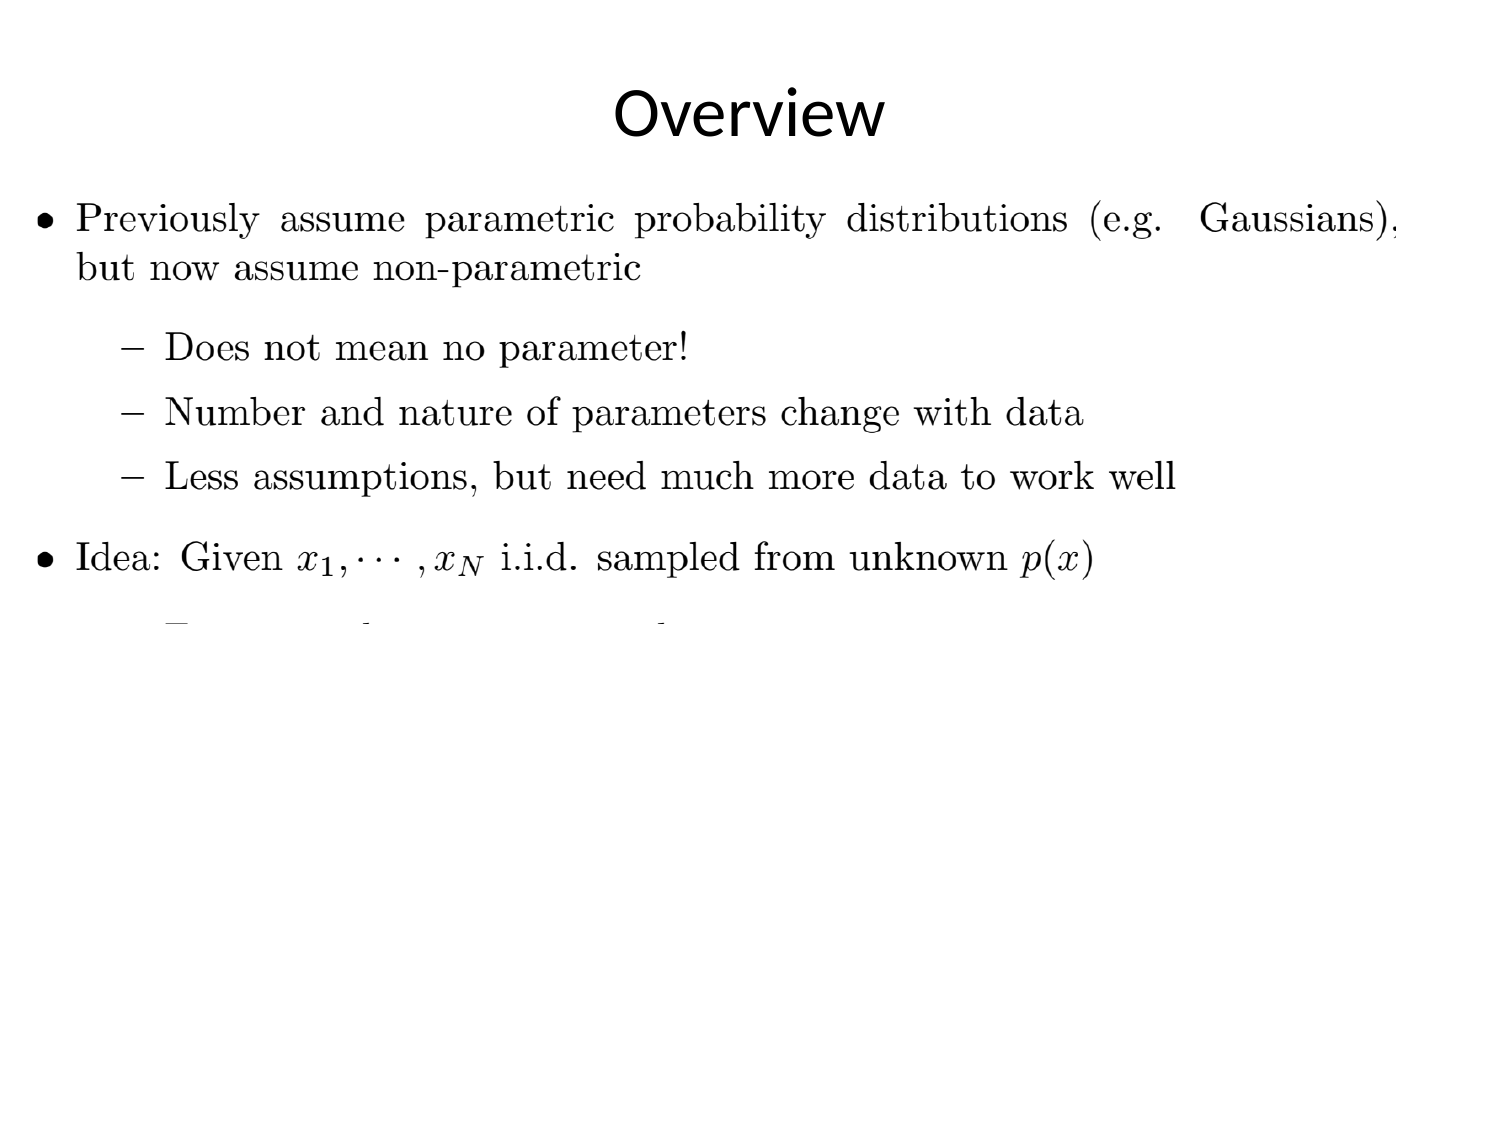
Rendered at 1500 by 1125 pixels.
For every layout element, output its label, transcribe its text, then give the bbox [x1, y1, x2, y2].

picture [37, 200, 1397, 624]
title Overview [75, 14, 1425, 203]
